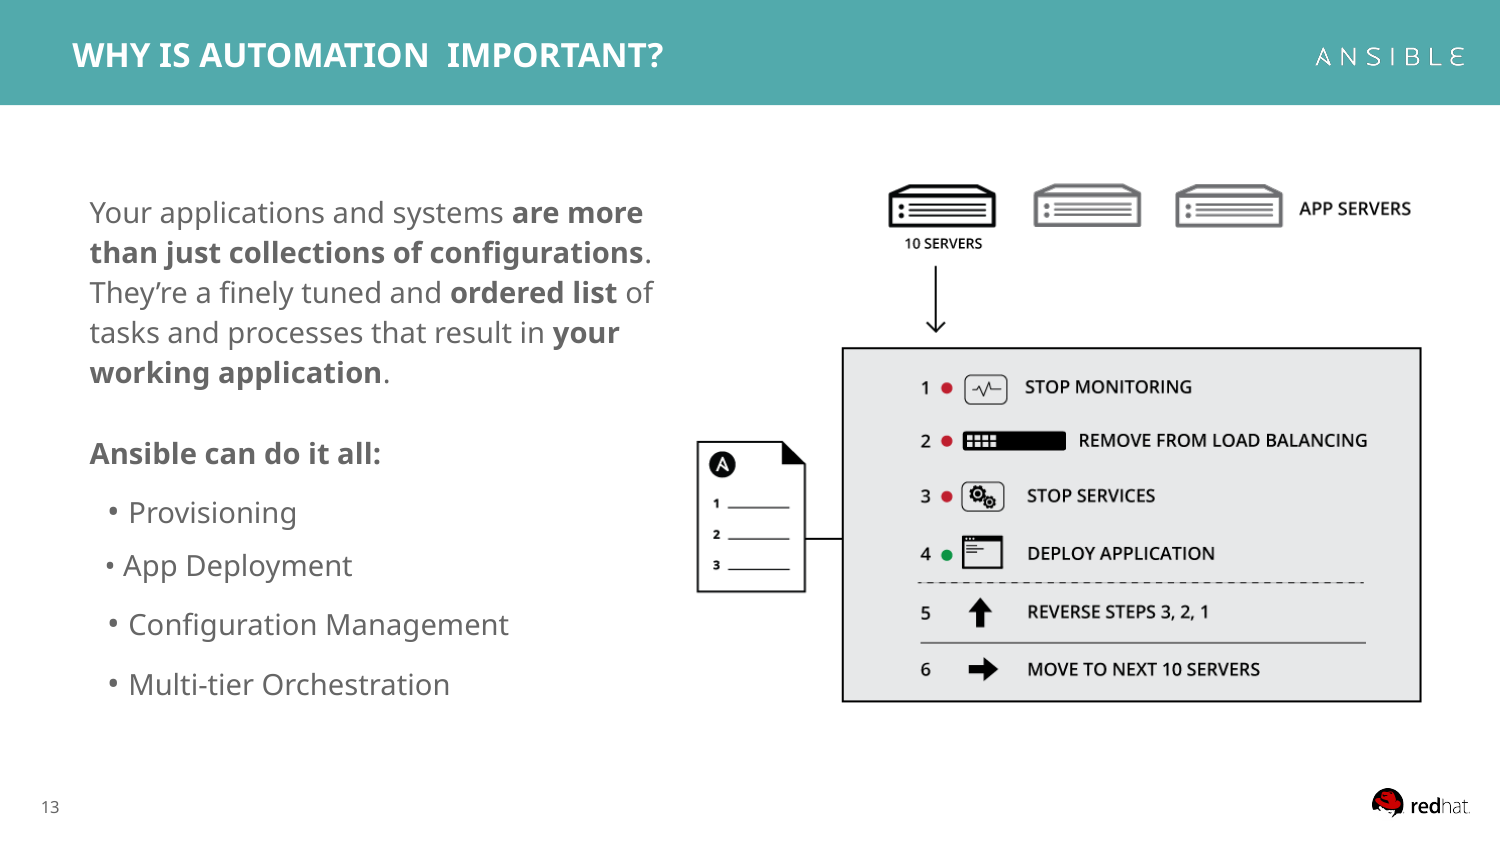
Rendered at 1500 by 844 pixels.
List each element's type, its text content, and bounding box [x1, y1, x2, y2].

picture [1311, 26, 1468, 87]
text_box Your applications and systems are more than just collections of configurations. They’re a finely tuned and ordered list of tasks and processes that result in your working application. Ansible can do it all: • Provisioning • App Deployment • Configuration Management • Multi-tier Orchestration [74, 181, 661, 632]
picture [666, 143, 1466, 761]
picture [1372, 788, 1470, 821]
text_box WHY IS AUTOMATION IMPORTANT? [57, 19, 992, 90]
